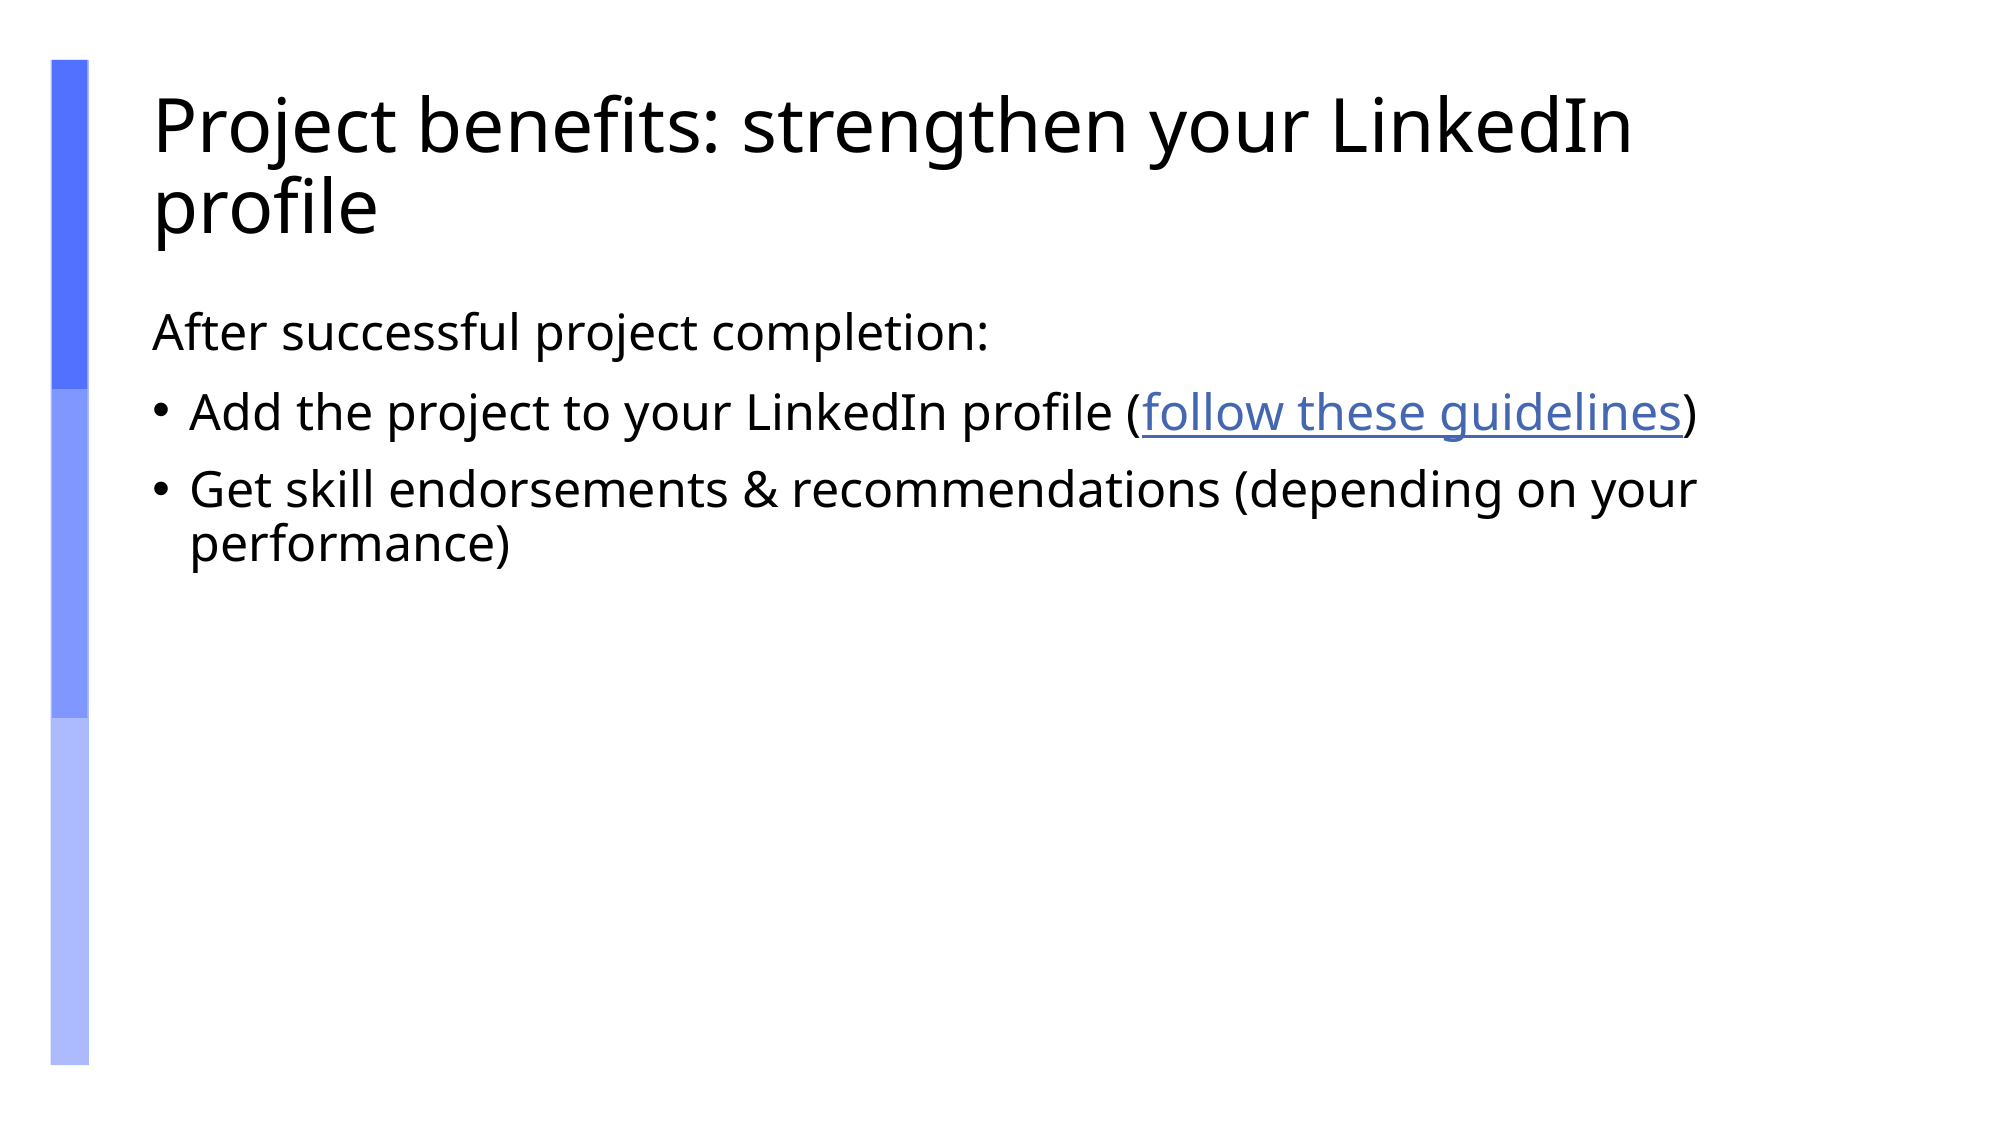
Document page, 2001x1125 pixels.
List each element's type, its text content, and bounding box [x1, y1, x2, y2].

list After successful project completion: Add the project to your LinkedIn profile (follow these guidelines) Get skill endorsements & recommendations (depending on your performance) [137, 299, 1863, 1014]
title Project benefits: strengthen your LinkedIn profile [137, 59, 1863, 278]
